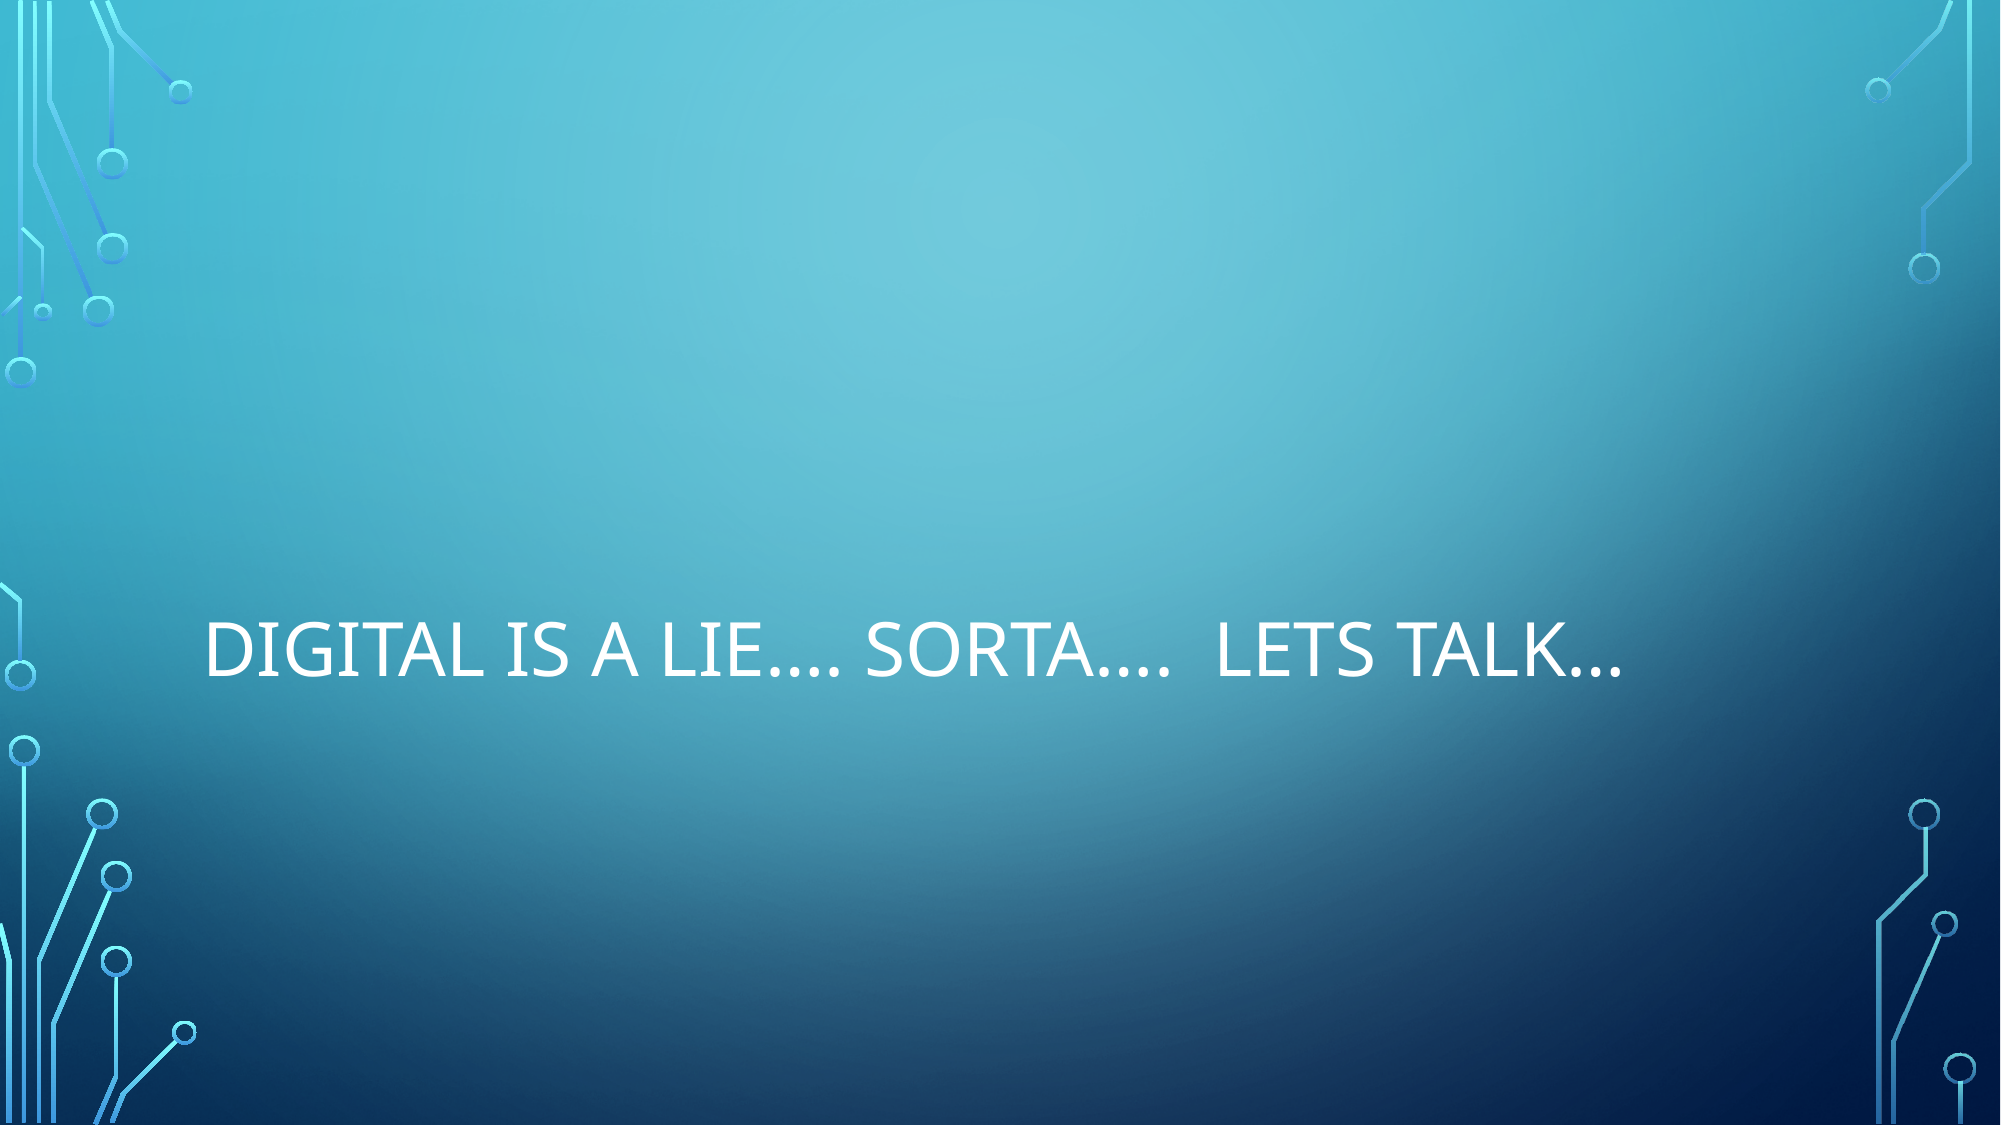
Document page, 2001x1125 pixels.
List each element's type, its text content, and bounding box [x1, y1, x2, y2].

title Digital is a lie…. Sorta…. Lets talk… [187, 232, 1813, 701]
